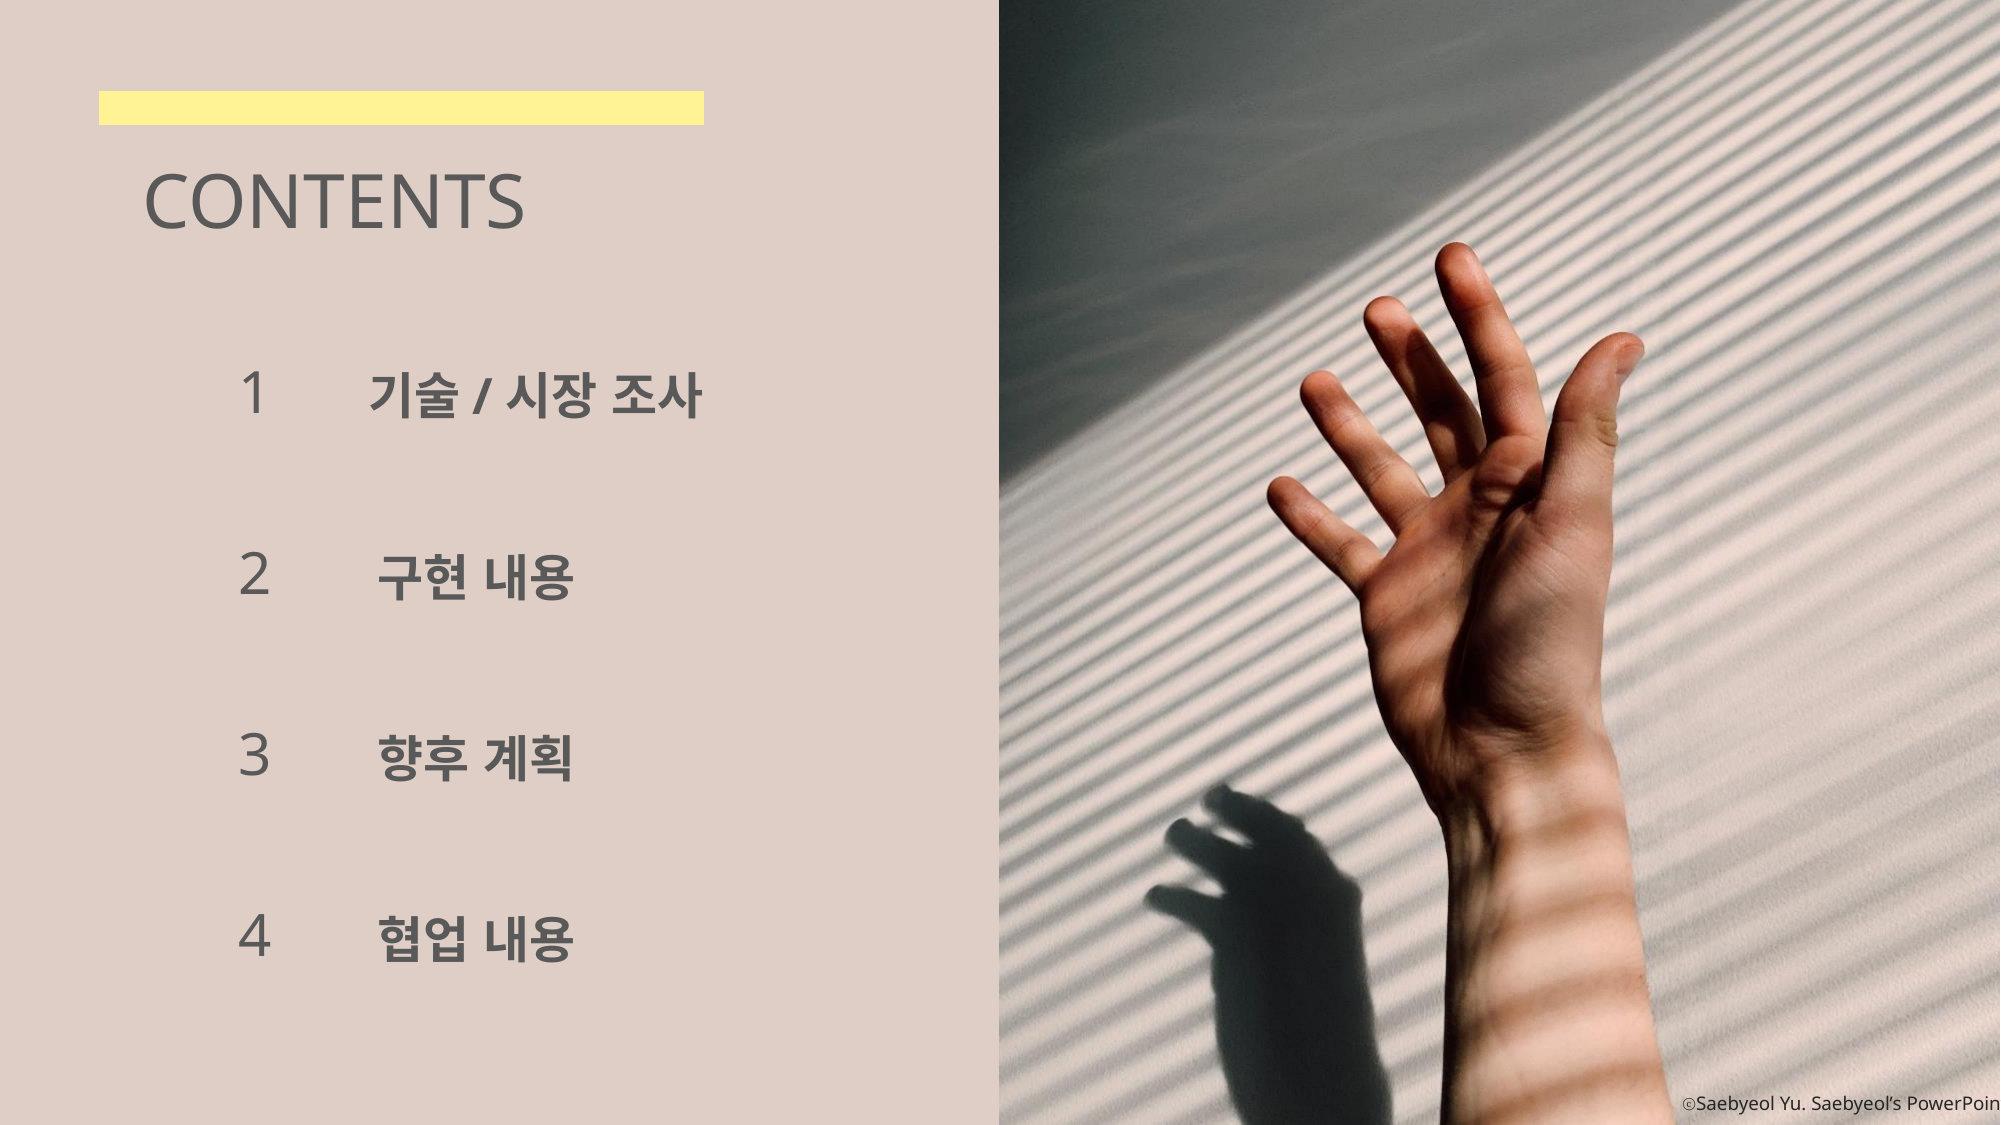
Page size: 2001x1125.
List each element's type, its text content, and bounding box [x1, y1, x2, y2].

text_box CONTENTS [127, 146, 543, 251]
text_box 기술/시장 조사 [353, 357, 719, 433]
text_box 1 [224, 347, 287, 433]
text_box 구현 내용 [362, 538, 591, 614]
text_box 3 [224, 709, 288, 795]
text_box 향후 계획 [362, 719, 591, 795]
text_box 2 [224, 528, 288, 614]
text_box 4 [224, 890, 288, 976]
text_box 협업 내용 [362, 900, 591, 976]
picture [999, 0, 2000, 1125]
